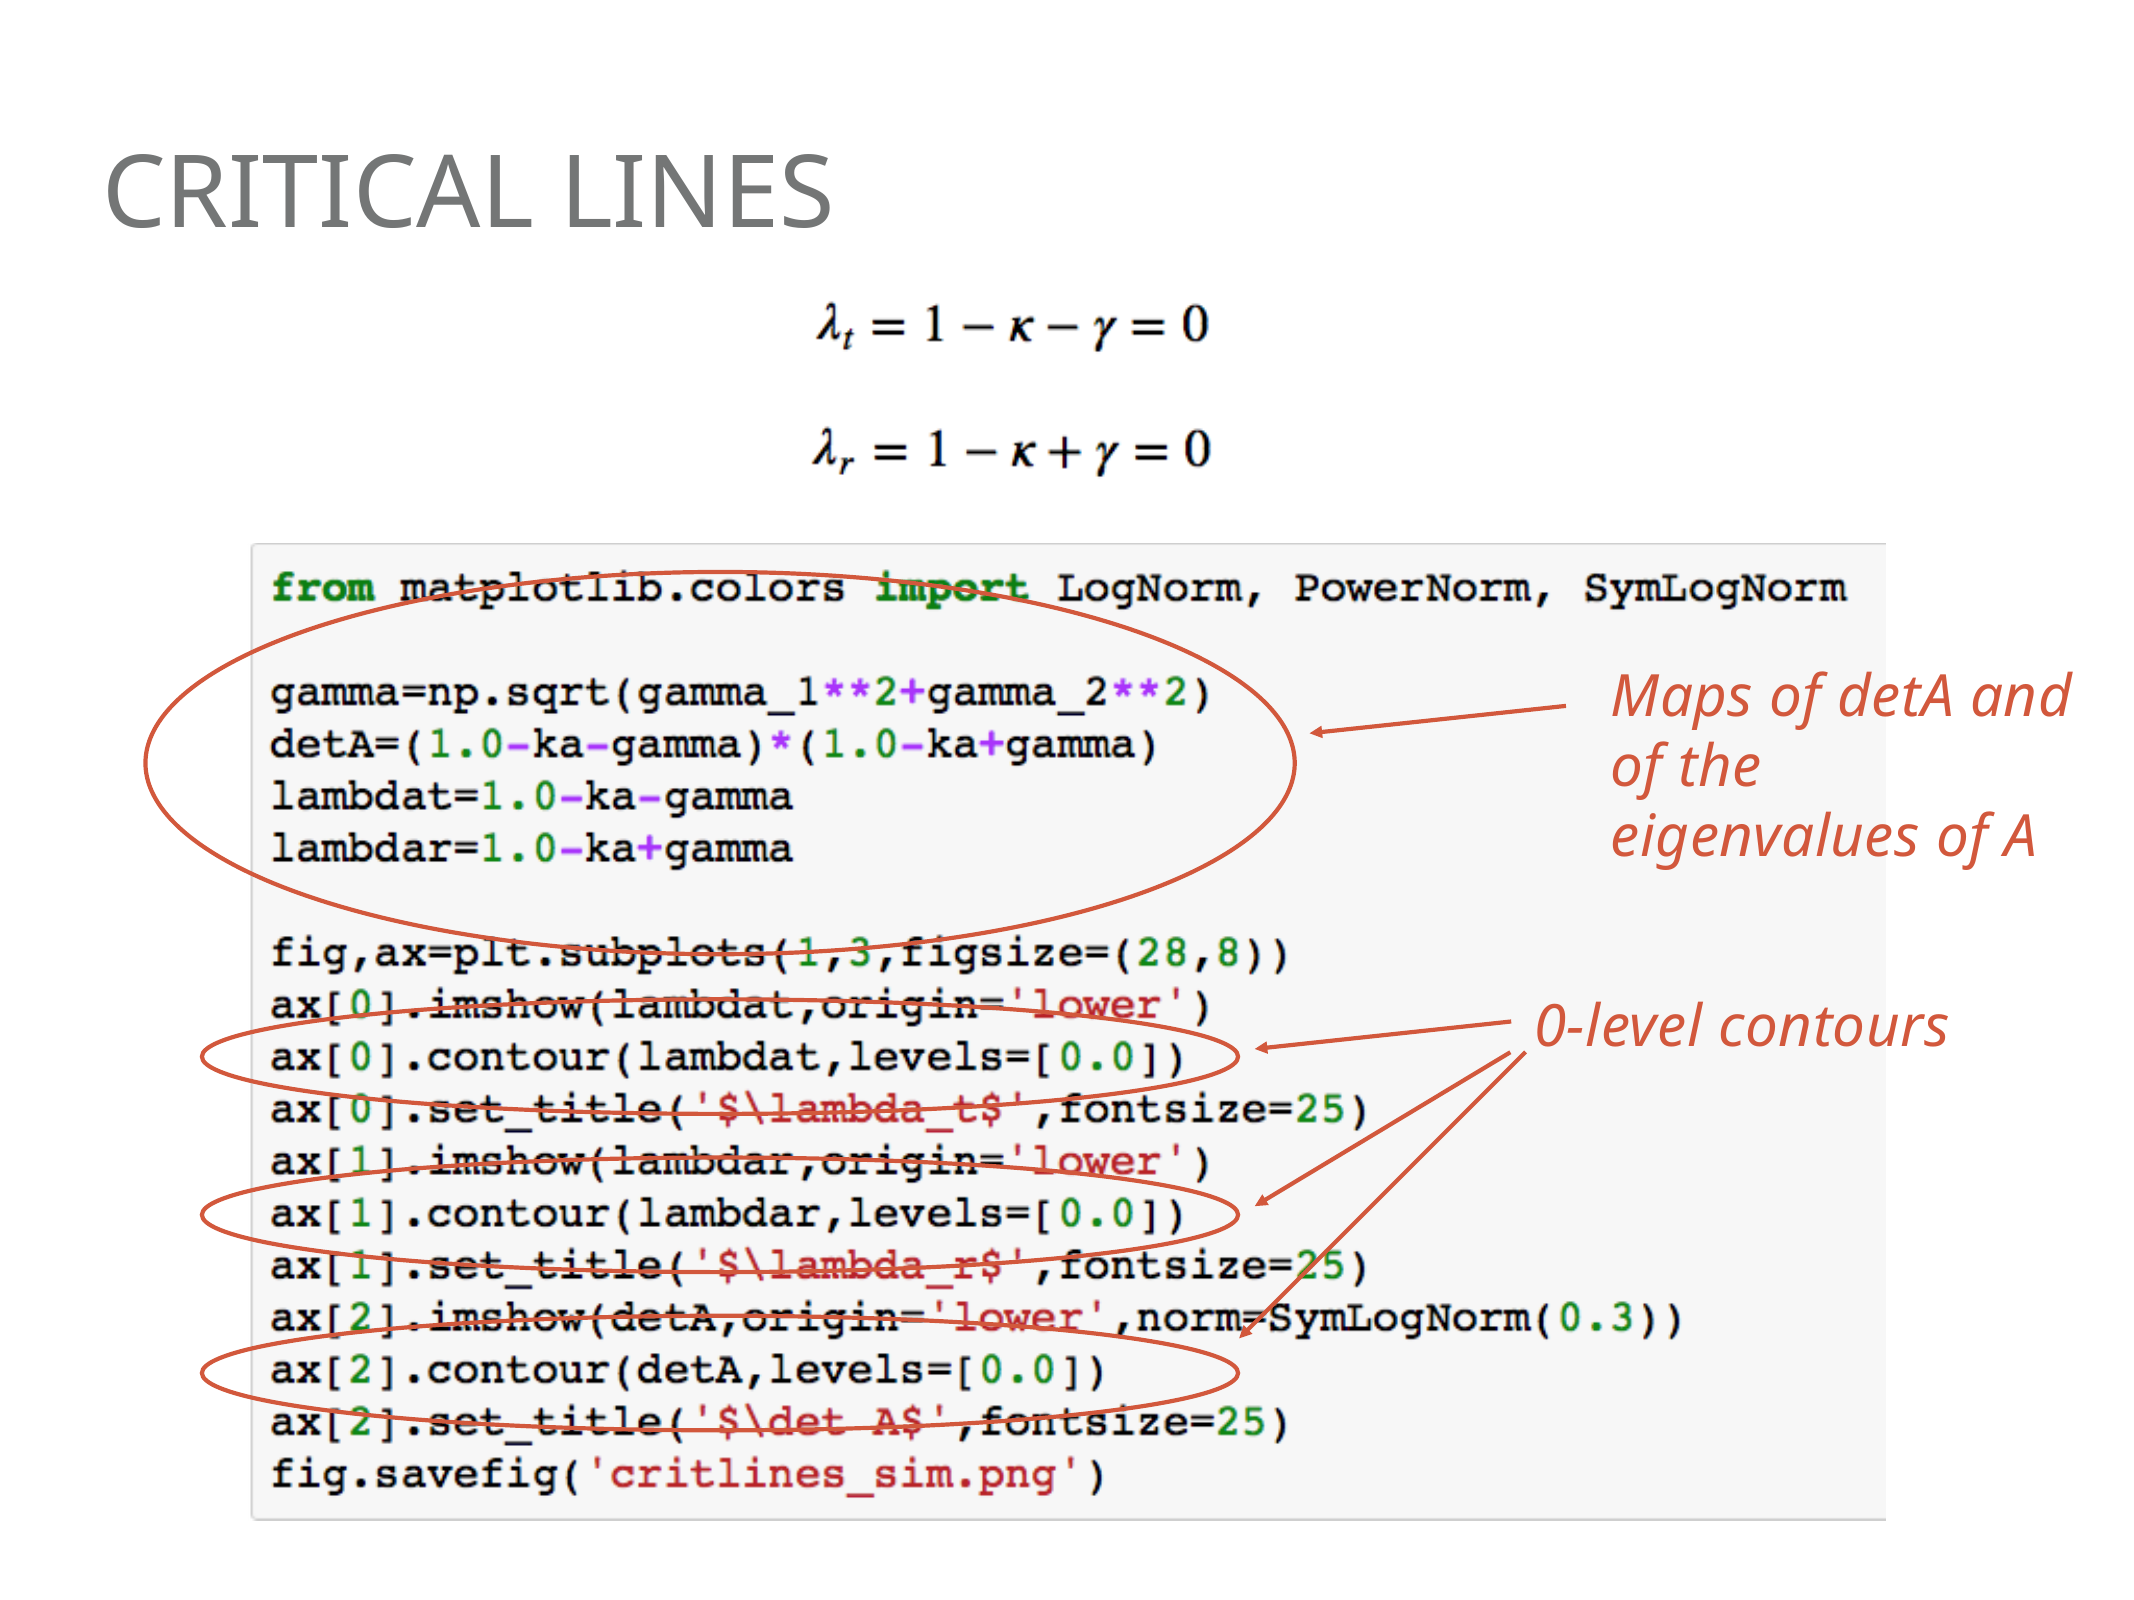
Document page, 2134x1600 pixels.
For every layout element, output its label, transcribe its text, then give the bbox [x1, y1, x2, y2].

text_box [201, 1033, 247, 1080]
text_box [201, 1191, 247, 1239]
text_box [201, 1349, 247, 1397]
text_box [145, 654, 247, 872]
text_box 0-level contours [1886, 979, 1977, 1066]
picture [247, 543, 1886, 1521]
picture [771, 278, 1255, 503]
title critical lines [93, 118, 2041, 238]
text_box Maps of detA and of the eigenvalues of A [1886, 649, 2086, 877]
